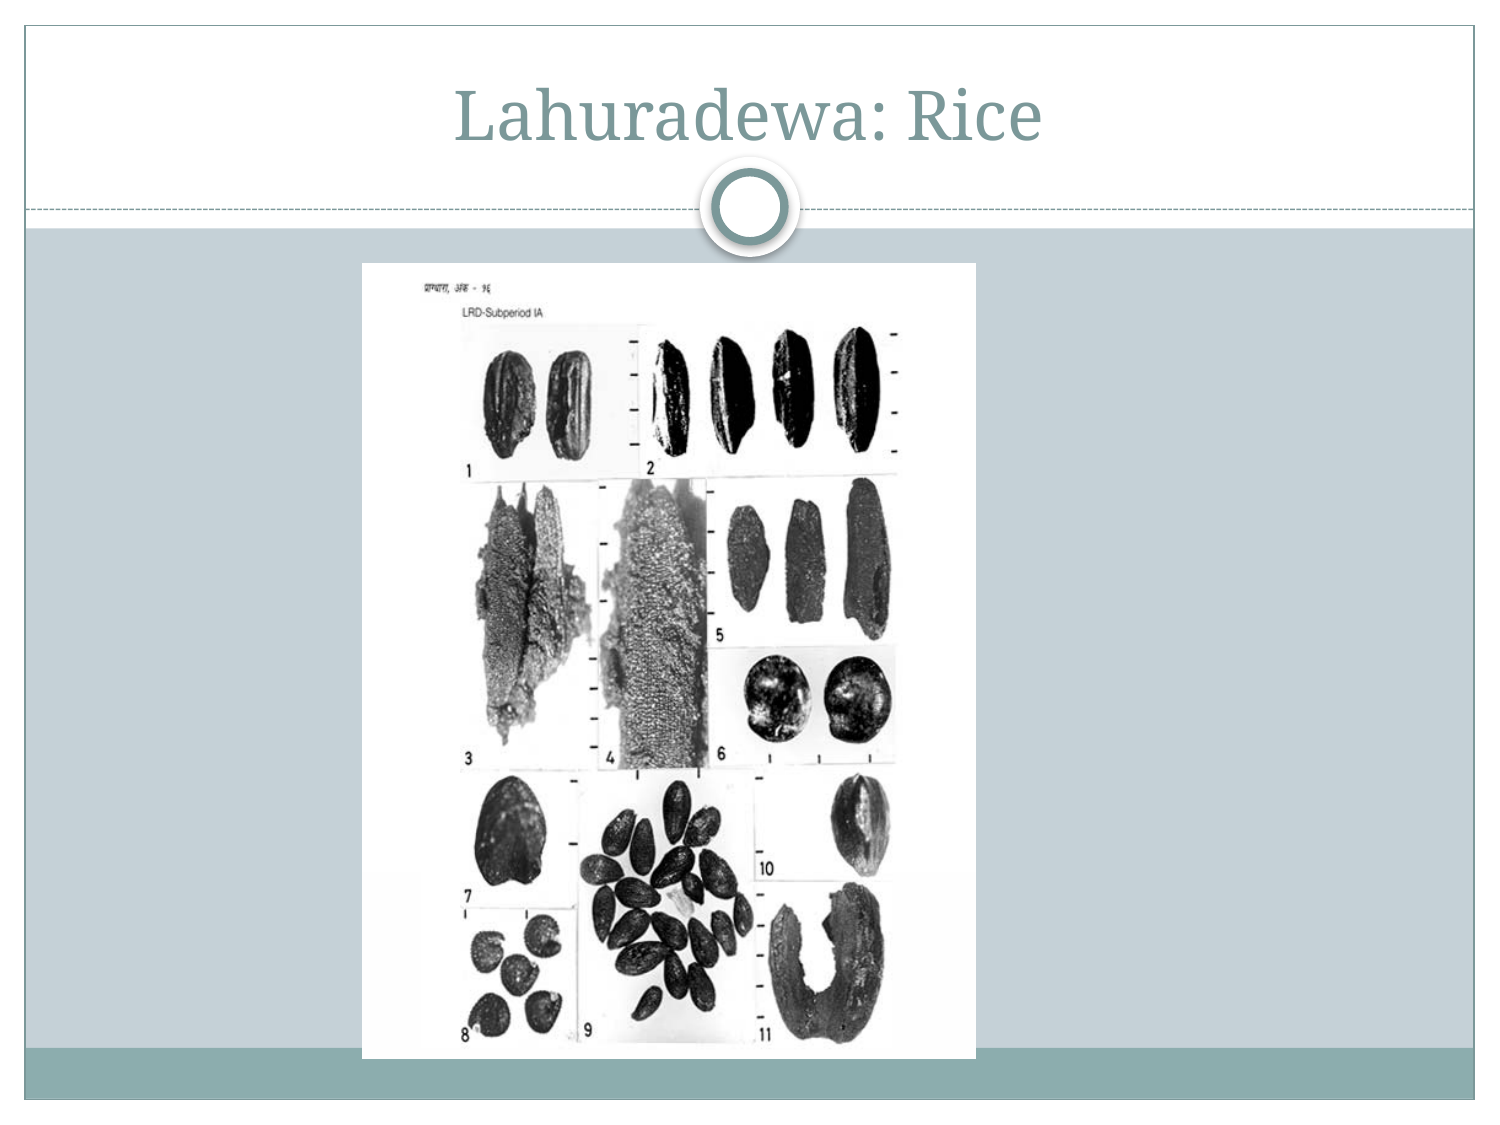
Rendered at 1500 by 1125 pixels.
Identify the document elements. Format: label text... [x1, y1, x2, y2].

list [361, 263, 976, 1060]
title Lahuradewa: Rice [49, 37, 1450, 162]
